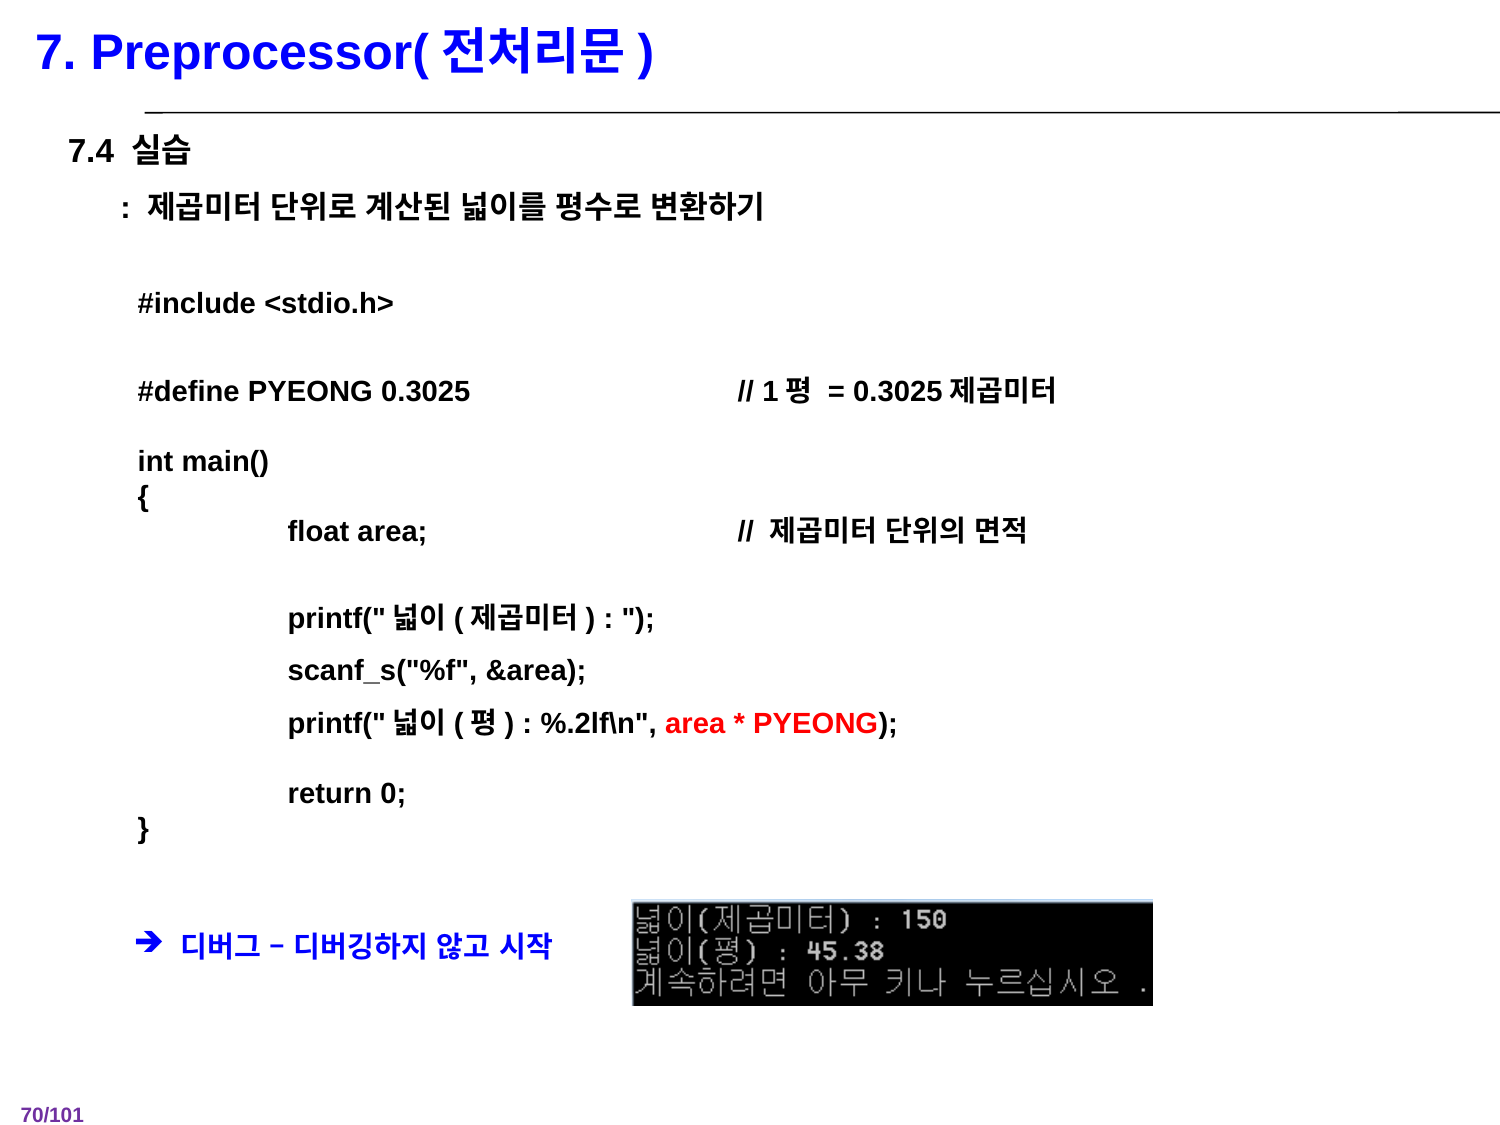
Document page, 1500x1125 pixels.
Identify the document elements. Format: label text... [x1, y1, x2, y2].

text_box 7.4 실습 : 제곱미터 단위로 계산된 넓이를 평수로 변환하기 [53, 101, 1459, 233]
picture [631, 899, 1153, 1006]
text_box 7. Preprocessor(전처리문) [20, 12, 1412, 88]
text_box #include <stdio.h> #define PYEONG 0.3025 // 1평 = 0.3025제곱미터 int main() { float area; // 제곱미터 단위의 면적 printf("넓이(제곱미터) : "); scanf_s("%f", &area); printf("넓이(평) : %.2lf\n", area * PYEONG); return 0; } [122, 277, 1417, 852]
text_box 디버그 – 디버깅하지 않고 시작 [118, 903, 626, 971]
